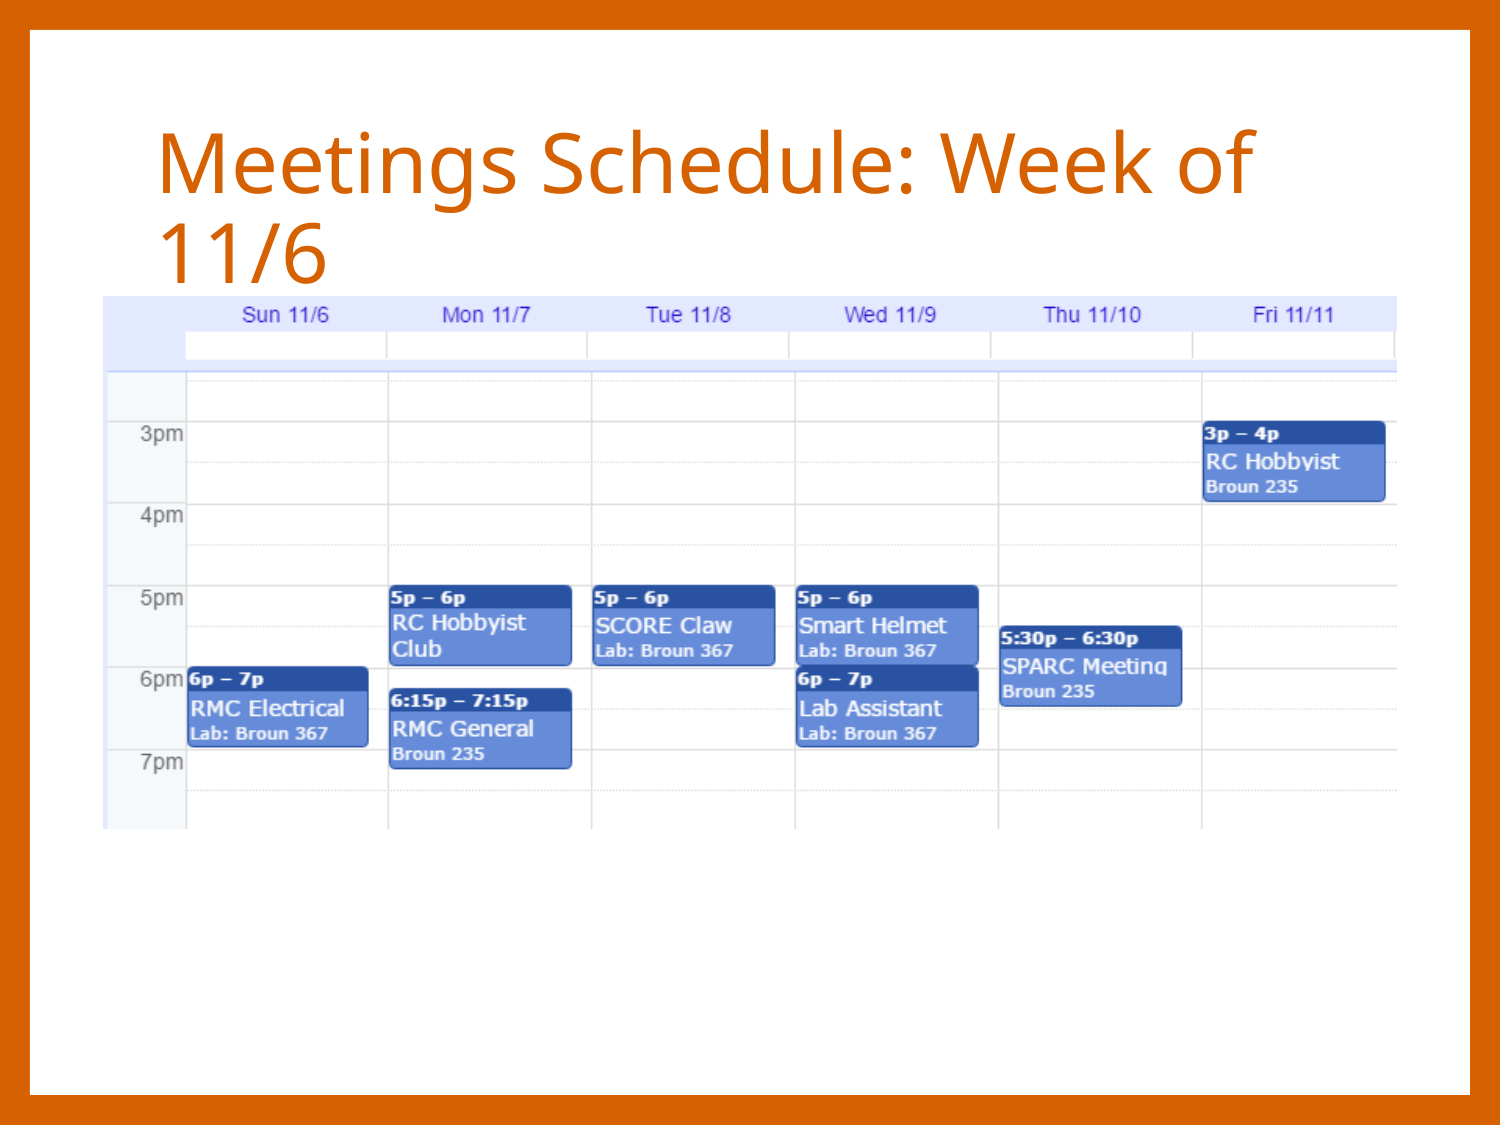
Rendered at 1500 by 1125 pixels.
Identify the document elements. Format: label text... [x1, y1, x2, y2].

picture [103, 295, 1397, 830]
title Meetings Schedule: Week of 11/6 [140, 99, 1356, 294]
